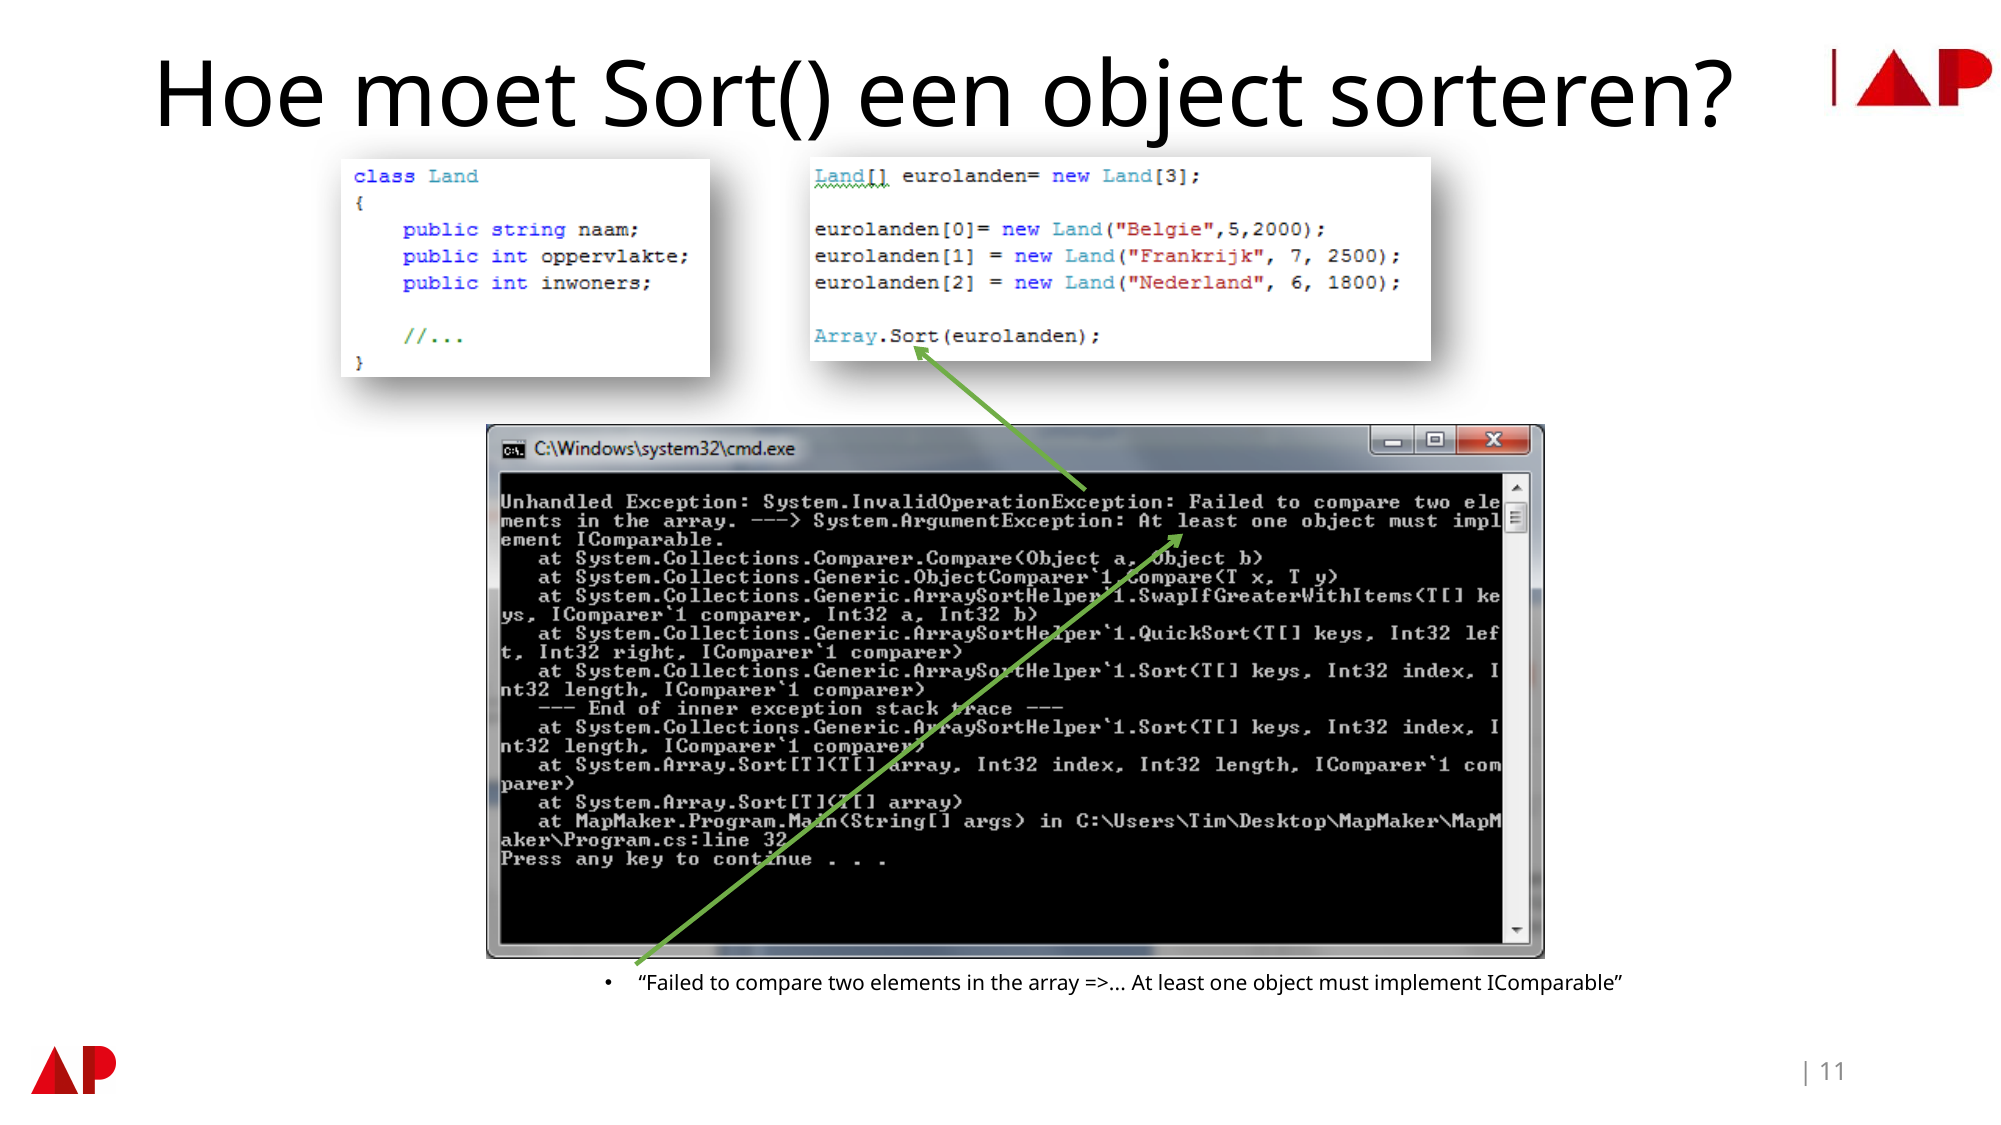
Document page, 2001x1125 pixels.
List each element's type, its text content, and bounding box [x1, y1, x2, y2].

title Hoe moet Sort() een object sorteren? [137, 0, 1863, 206]
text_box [913, 345, 1086, 491]
slide_number | 11 [1412, 1042, 1863, 1103]
picture [486, 424, 1545, 959]
picture [31, 1046, 116, 1094]
picture [341, 159, 710, 377]
list “Failed to compare two elements in the array =>... At least one object must implement IComparable” [589, 964, 1716, 1023]
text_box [635, 533, 1184, 965]
picture [810, 157, 1431, 361]
picture [1863, 0, 2000, 142]
